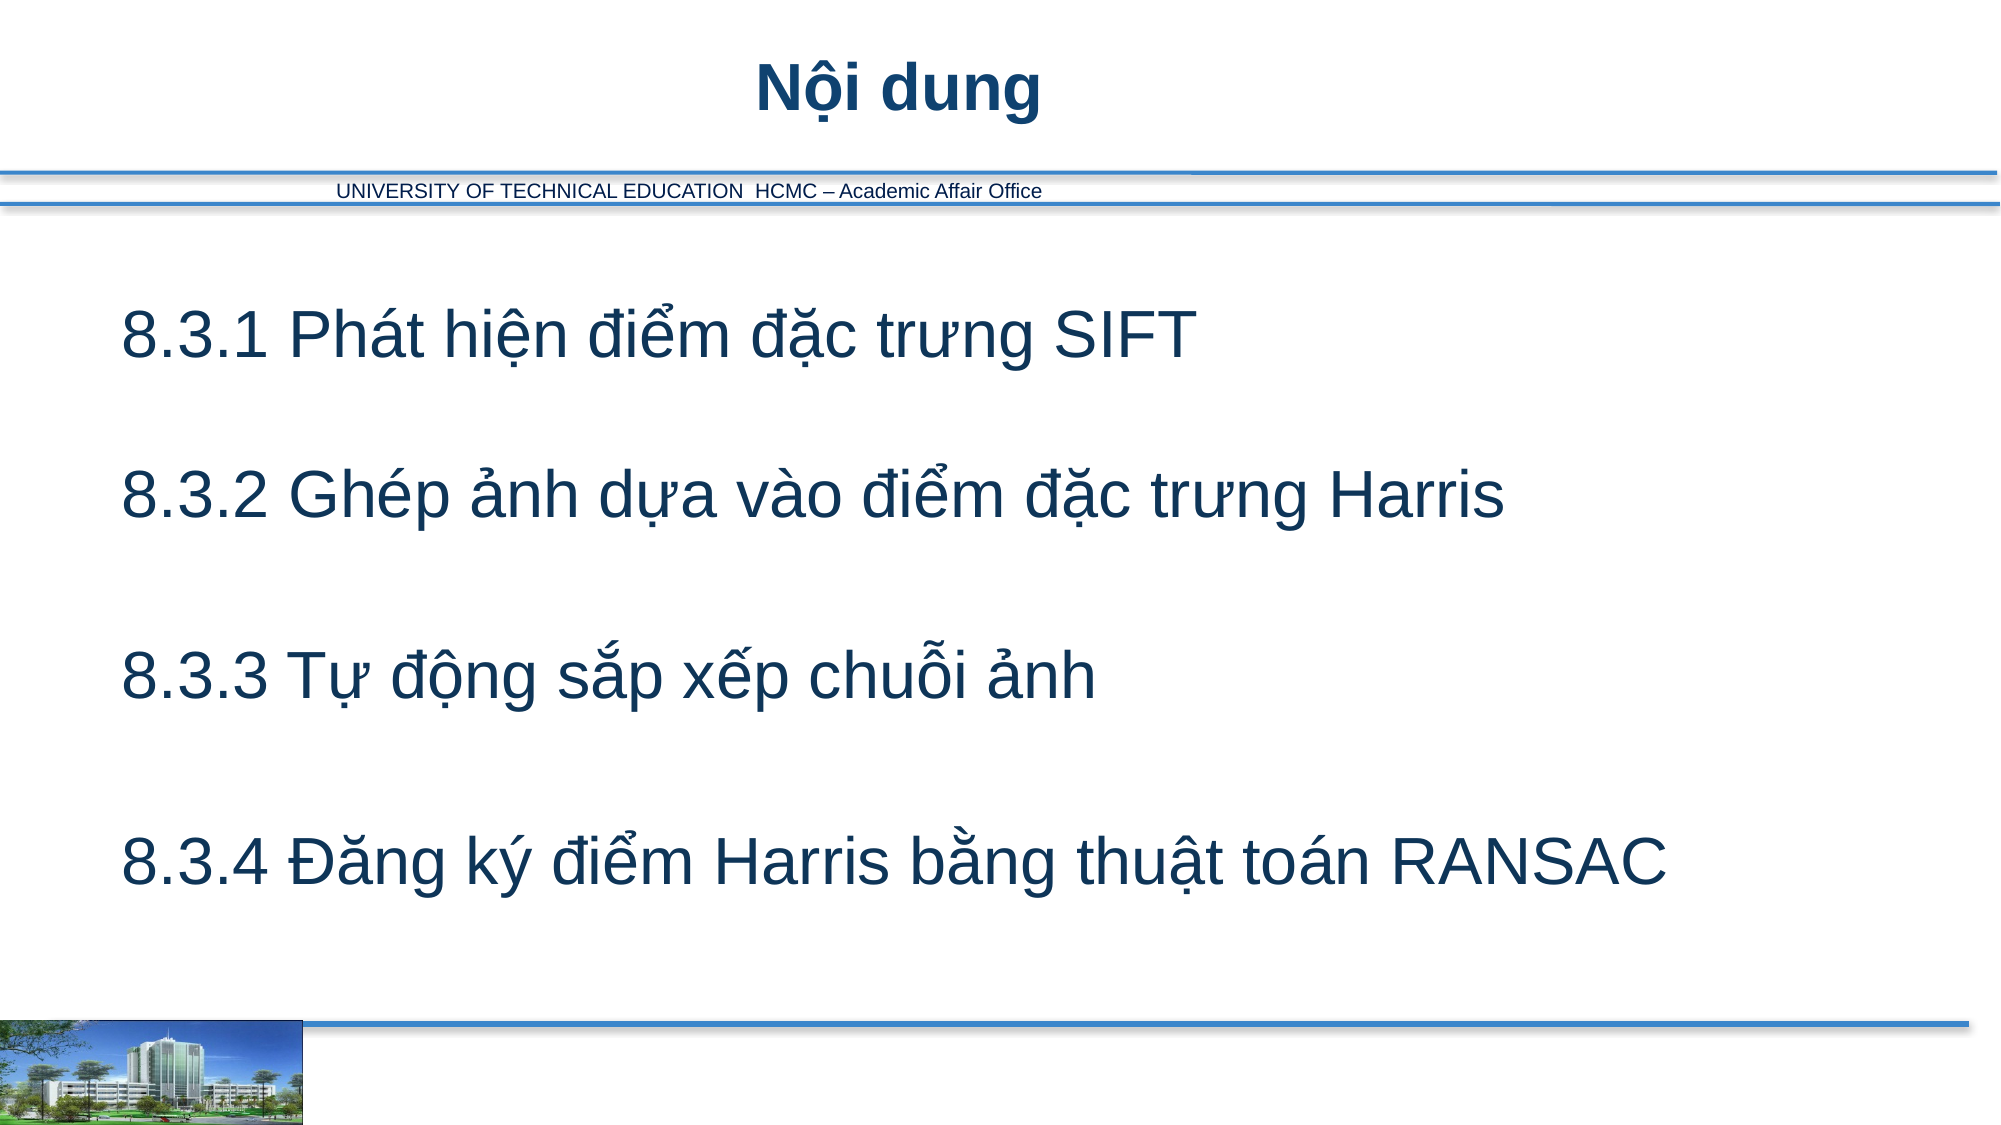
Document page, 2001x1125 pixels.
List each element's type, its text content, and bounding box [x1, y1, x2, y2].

text_box 8.3.1 Phát hiện điểm đặc trưng SIFT [107, 283, 1369, 378]
text_box 8.3.2 Ghép ảnh dựa vào điểm đặc trưng Harris [107, 443, 1595, 539]
text_box 8.3.3 Tự động sắp xếp chuỗi ảnh [107, 624, 1369, 720]
text_box Nội dung [740, 36, 1060, 132]
text_box 8.3.4 Đăng ký điểm Harris bằng thuật toán RANSAC [107, 810, 1714, 905]
picture [0, 1020, 303, 1125]
